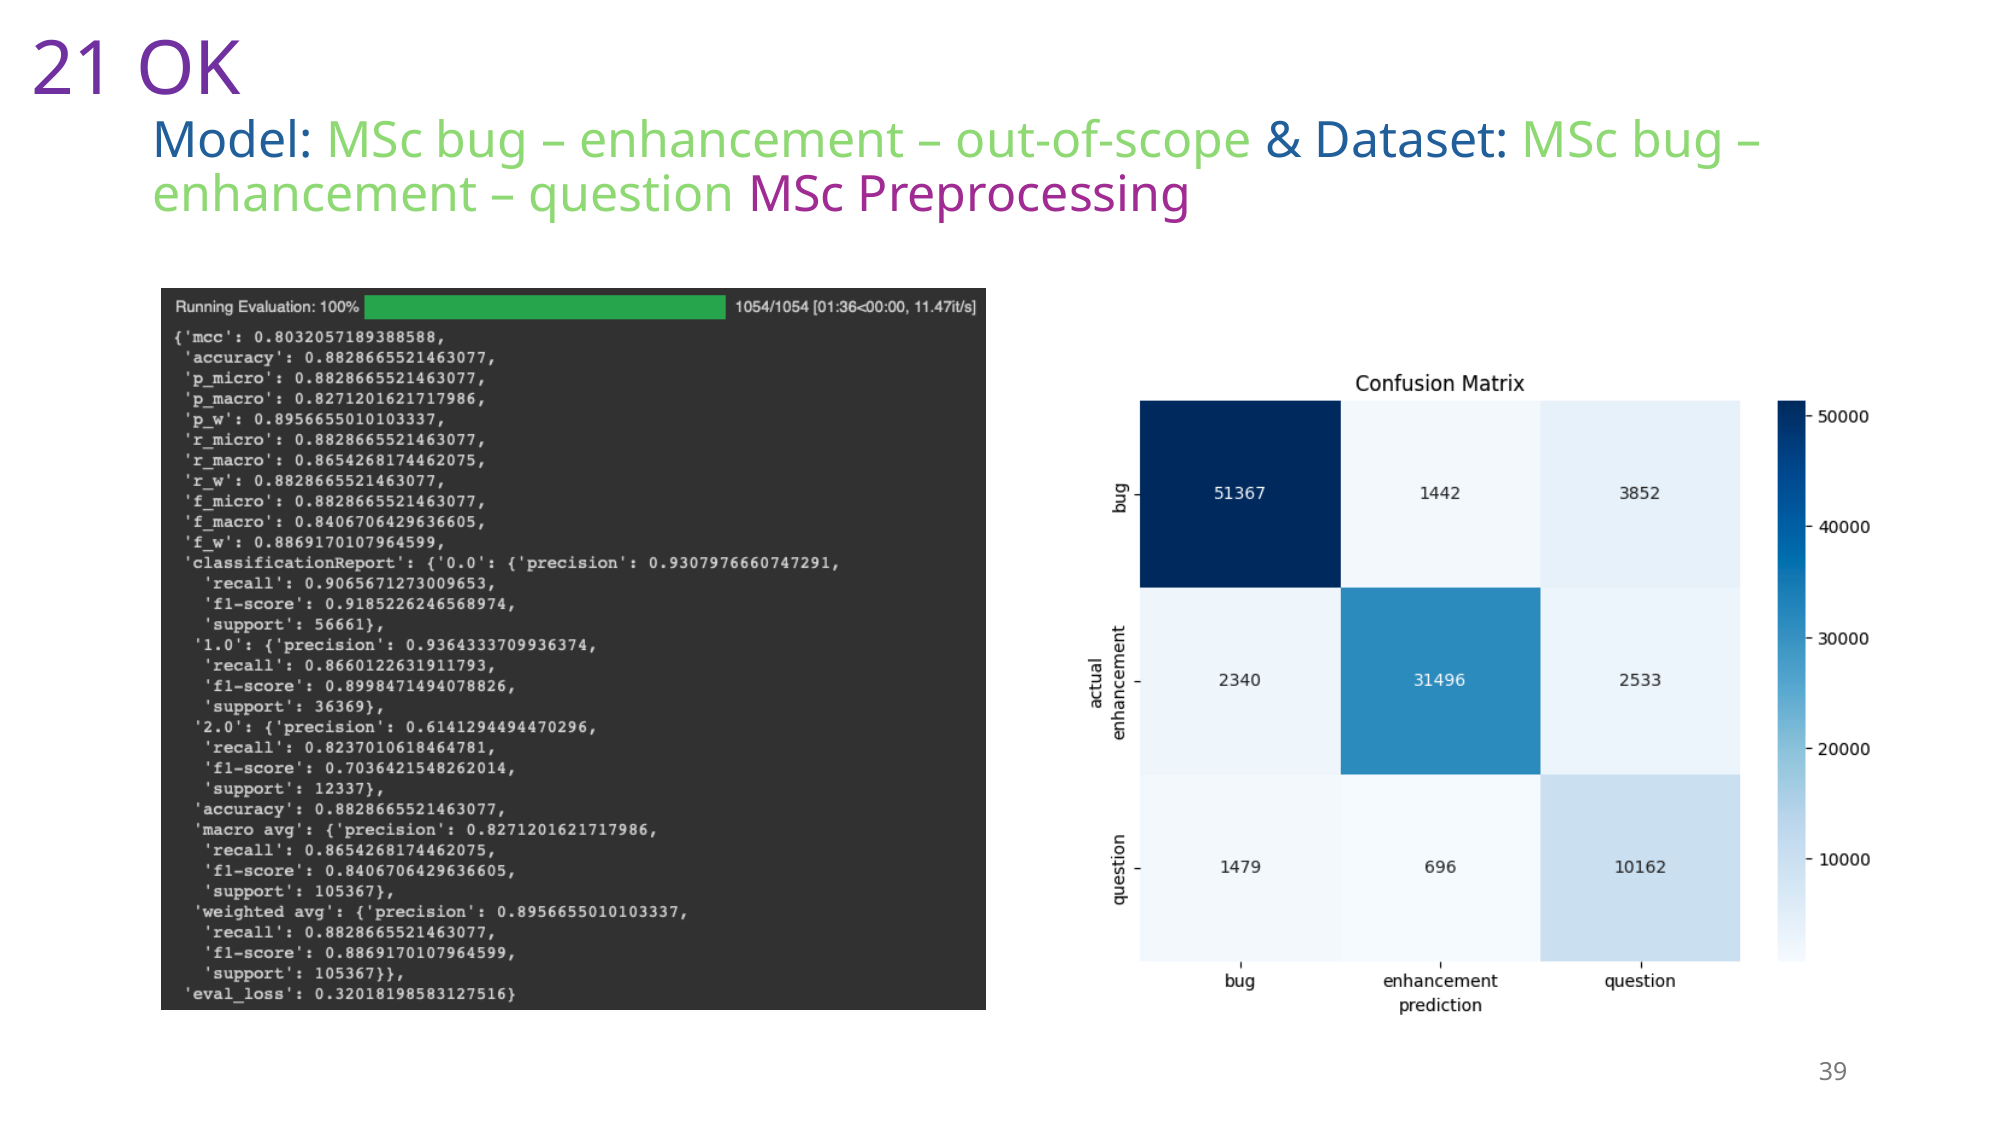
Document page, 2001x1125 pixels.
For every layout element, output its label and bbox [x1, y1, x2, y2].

text_box [16, 12, 2000, 278]
picture [1082, 368, 1878, 1021]
slide_number [1412, 1042, 1863, 1103]
picture [160, 288, 986, 1010]
